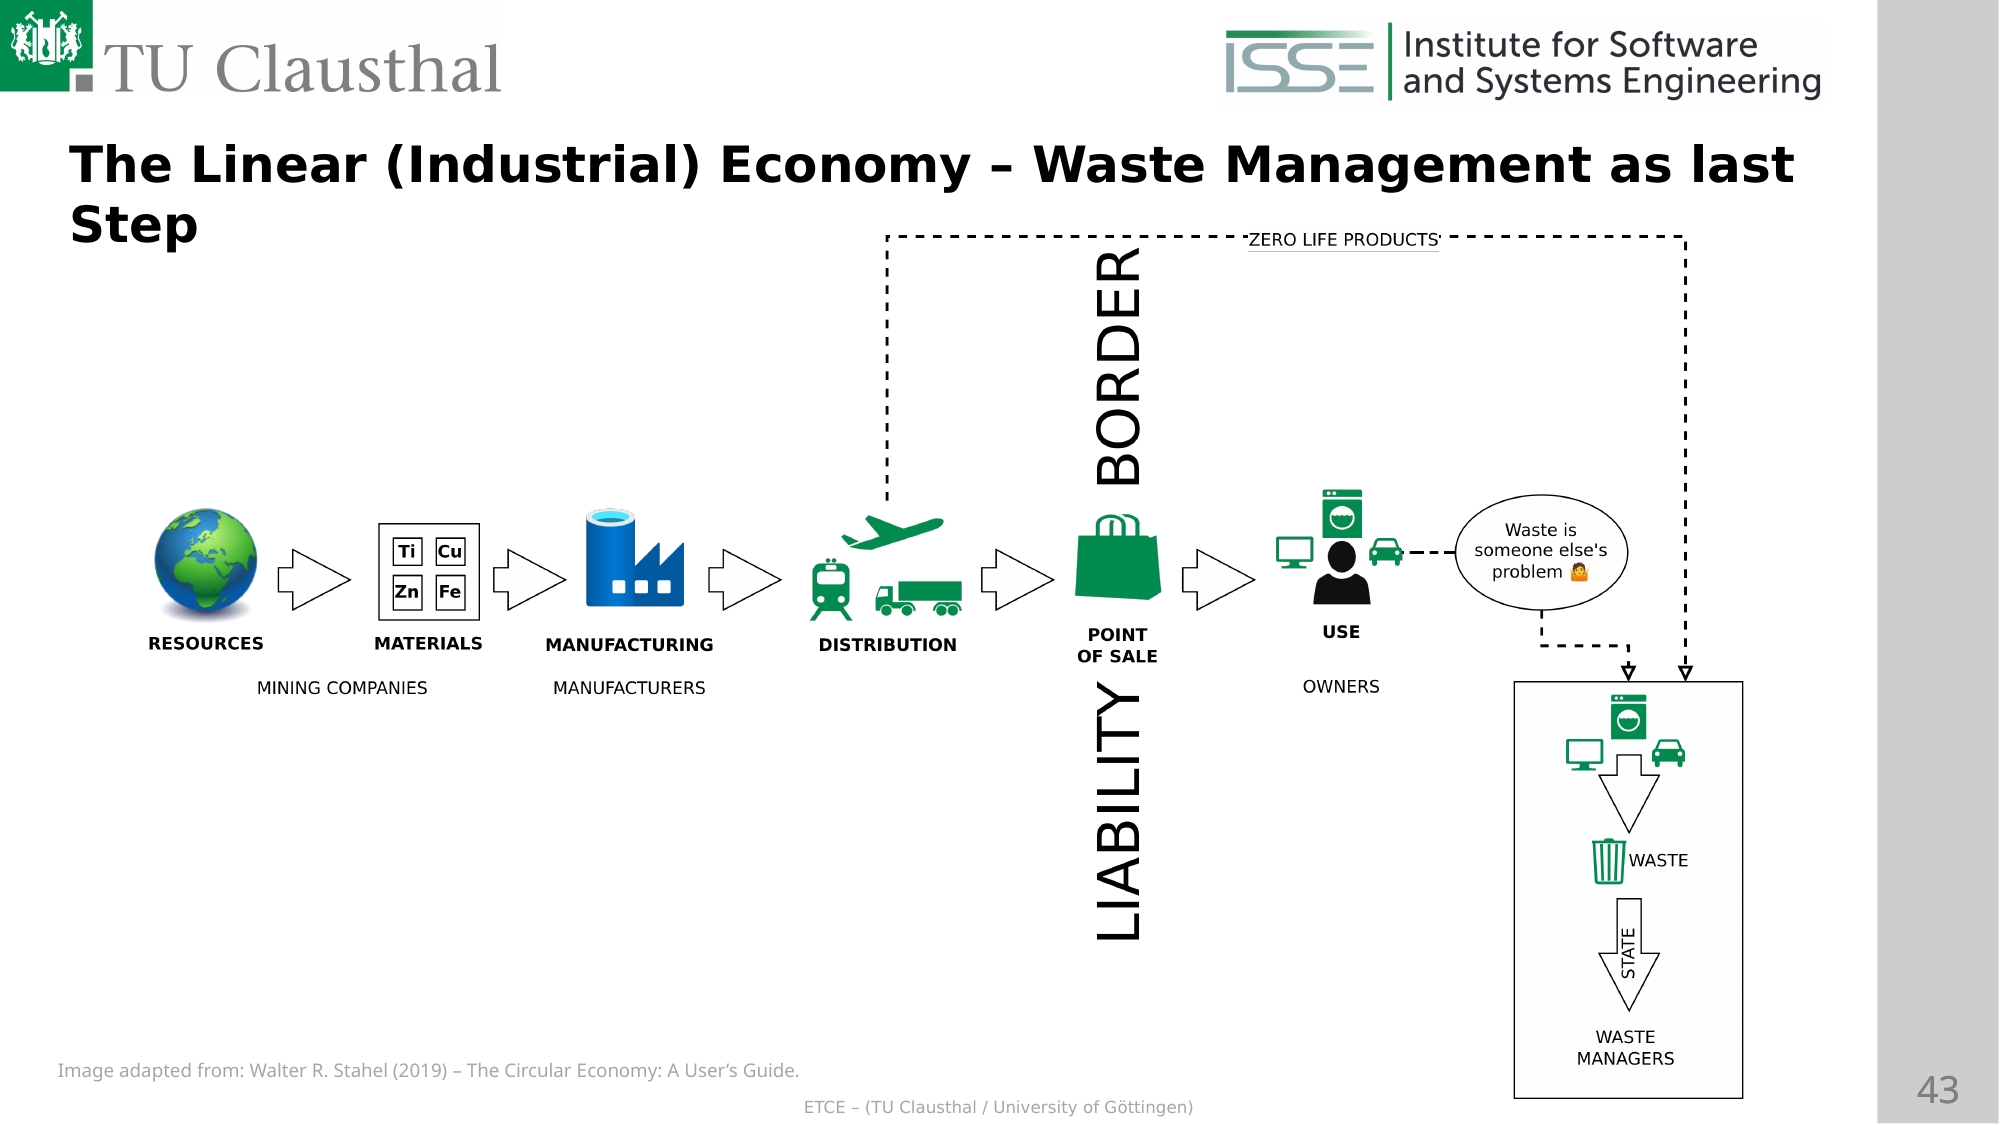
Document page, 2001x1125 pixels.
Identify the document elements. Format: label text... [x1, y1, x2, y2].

picture [133, 224, 1746, 1099]
picture [0, 0, 501, 92]
picture [1218, 22, 1826, 107]
text_box The Linear (Industrial) Economy – Waste Management as last Step [55, 125, 1818, 207]
text_box Image adapted from: Walter R. Stahel (2019) – The Circular Economy: A User’s Guide. [43, 1051, 128, 1089]
